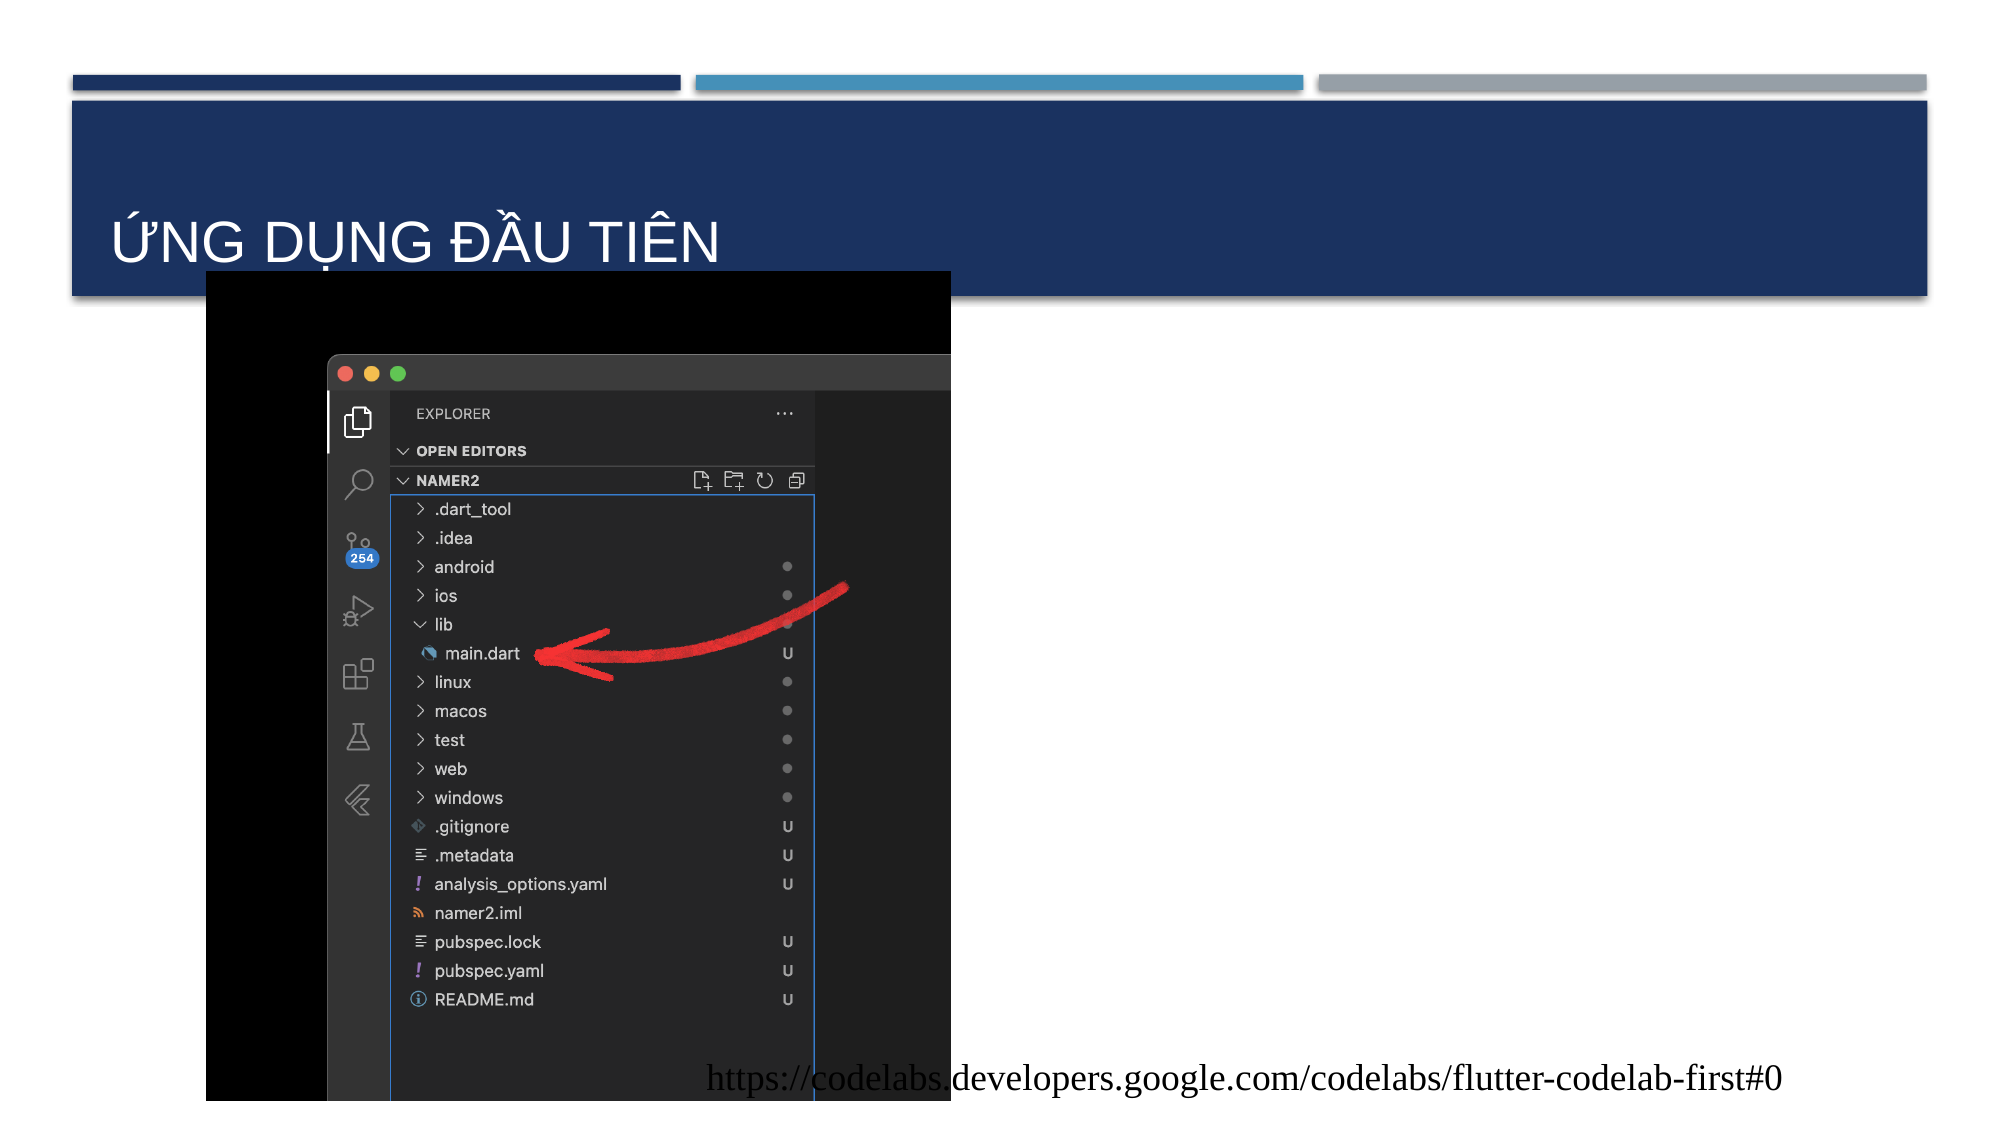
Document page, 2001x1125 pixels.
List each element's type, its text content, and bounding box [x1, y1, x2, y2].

text_box https://codelabs.developers.google.com/codelabs/flutter-codelab-first#0 [955, 1046, 1934, 1106]
picture [206, 271, 951, 1101]
title Ứng dụng đầu tiên [95, 115, 1905, 282]
